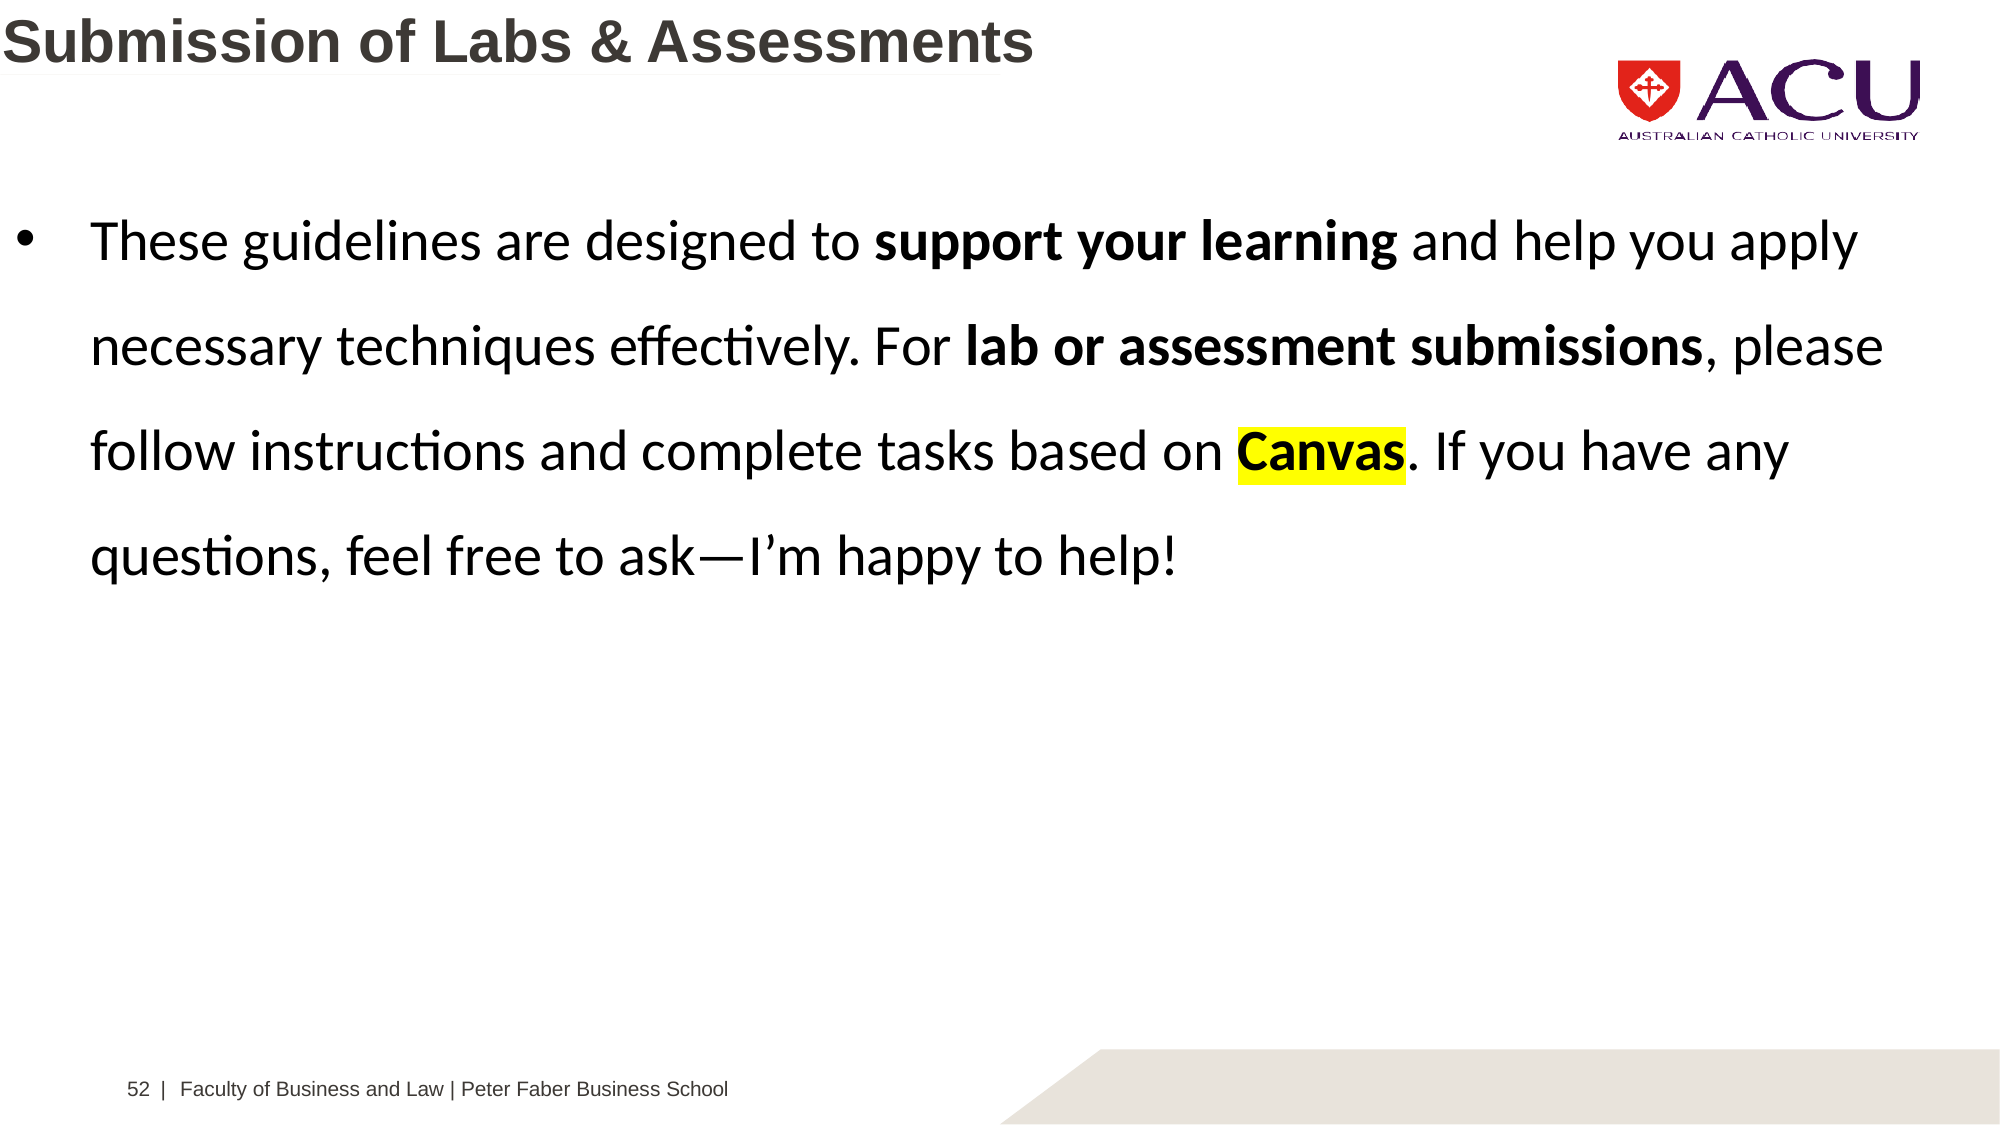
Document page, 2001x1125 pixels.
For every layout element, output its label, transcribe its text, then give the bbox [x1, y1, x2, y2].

text_box These guidelines are designed to support your learning and help you apply necessary techniques effectively. For lab or assessment submissions, please follow instructions and complete tasks based on Canvas. If you have any questions, feel free to ask—I’m happy to help! [0, 160, 2000, 595]
picture [1618, 59, 1920, 140]
slide_number 52 | Faculty of Business and Law | Peter Faber Business School [120, 1075, 937, 1125]
text_box Submission of Labs & Assessments [0, 0, 1584, 75]
